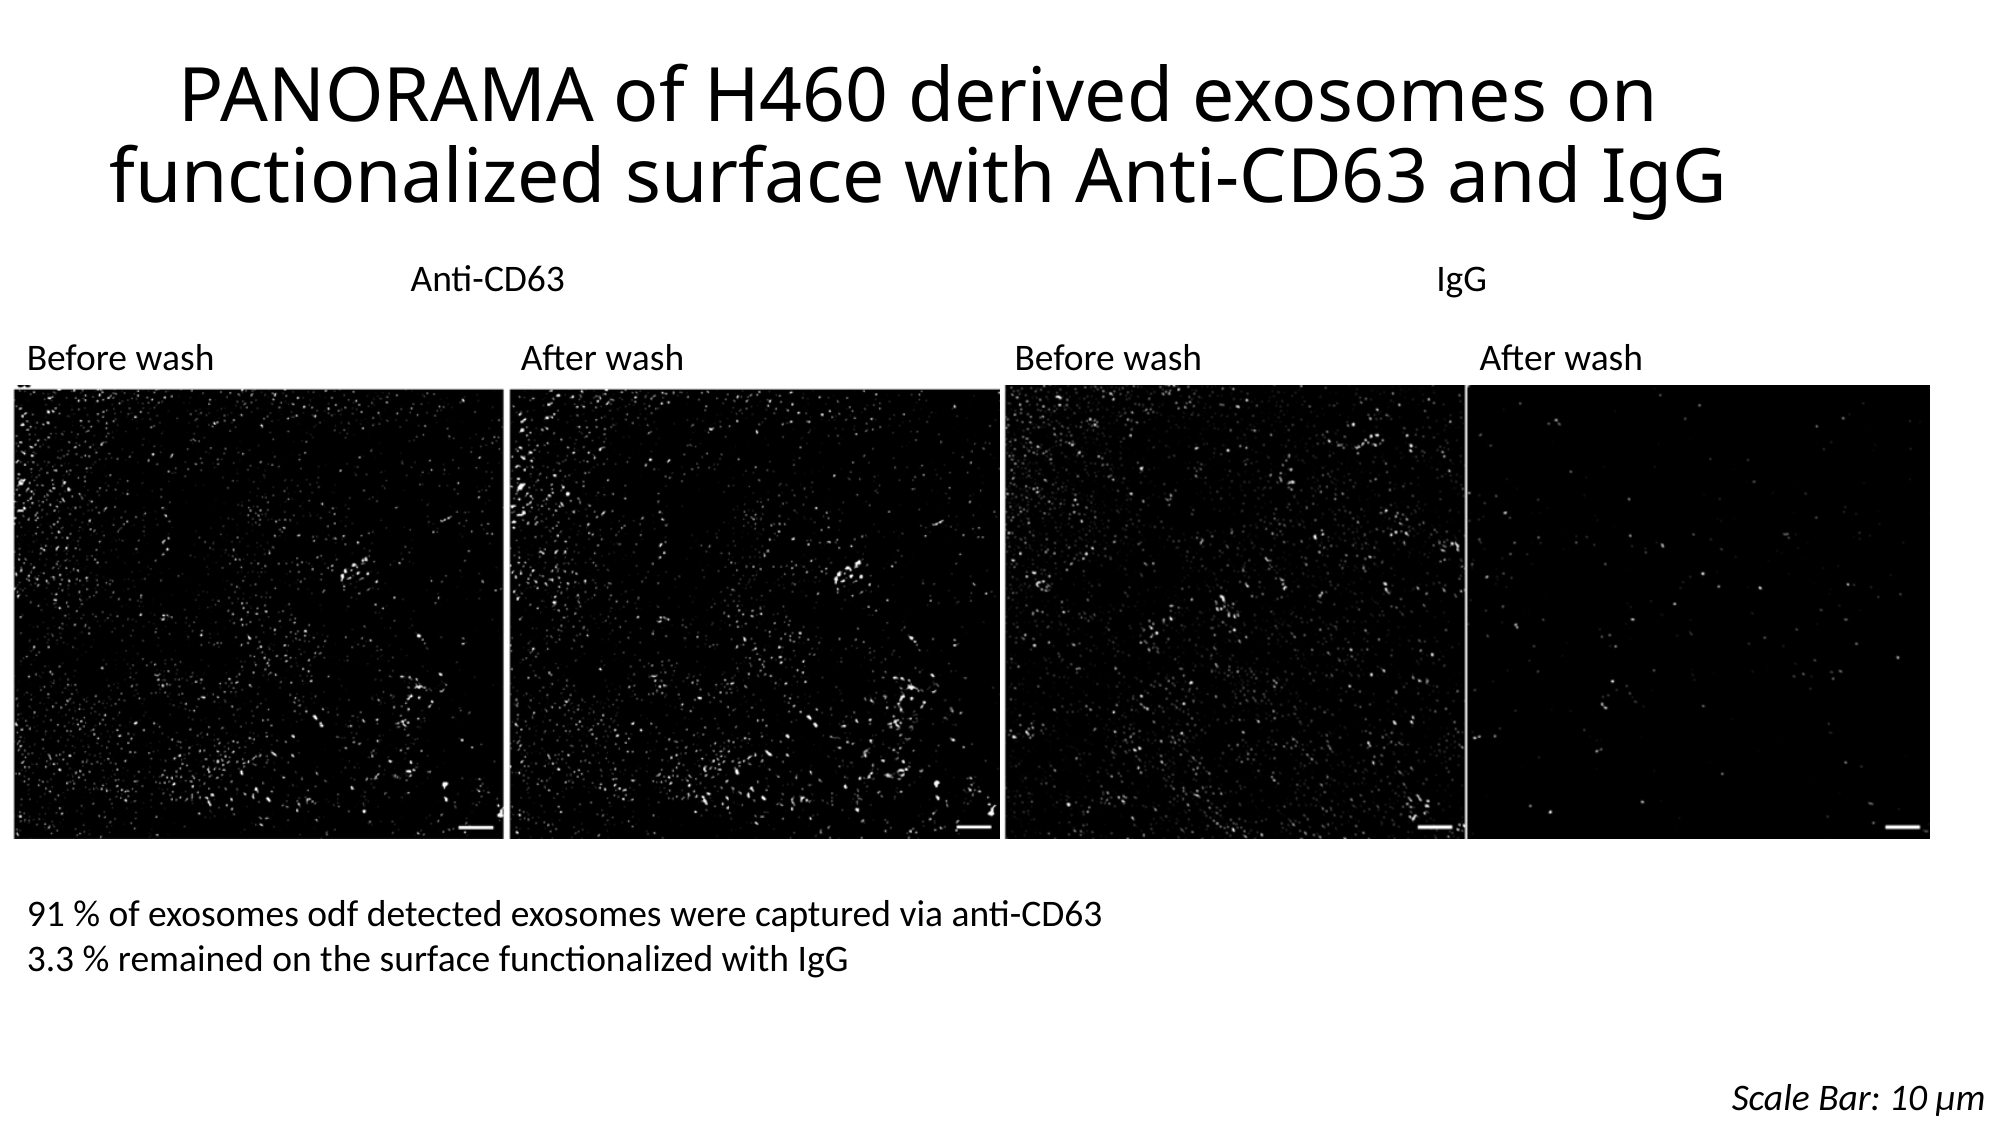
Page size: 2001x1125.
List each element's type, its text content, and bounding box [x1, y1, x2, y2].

picture [0, 385, 1930, 839]
text_box After wash [1464, 325, 1716, 385]
text_box Before wash [12, 325, 263, 385]
text_box Scale Bar: 10 µm [1717, 1065, 2000, 1125]
text_box Before wash [999, 325, 1251, 385]
text_box IgG [1421, 246, 1741, 307]
title PANORAMA of H460 derived exosomes on functionalized surface with Anti-CD63 and IgG [56, 29, 1782, 247]
text_box Anti-CD63 [395, 246, 716, 307]
text_box 91 % of exosomes odf detected exosomes were captured via anti-CD63 3.3 % remained on the surface functionalized with IgG [12, 881, 1148, 1032]
text_box After wash [506, 325, 757, 385]
